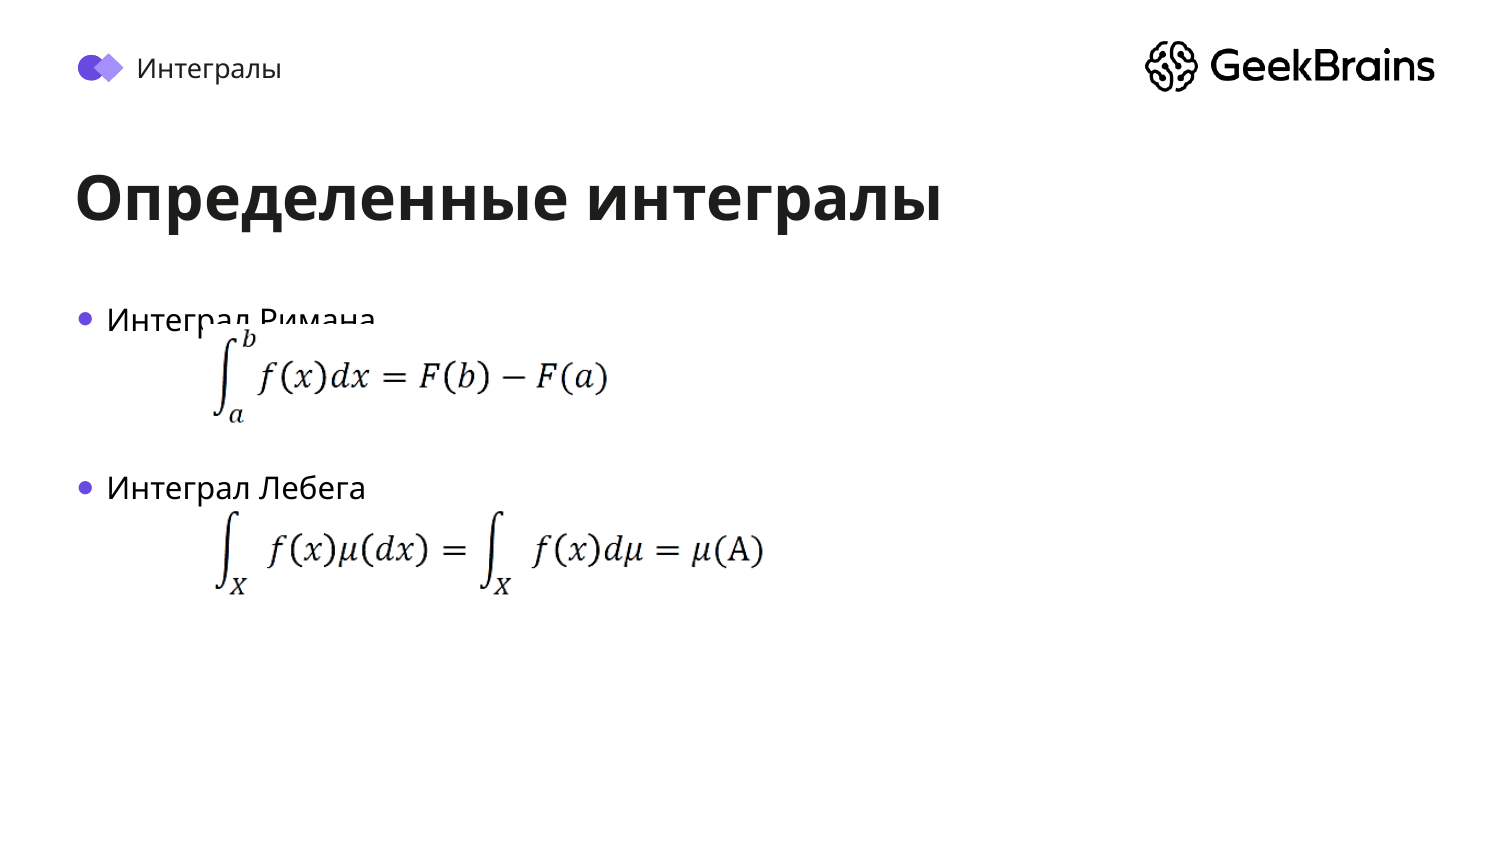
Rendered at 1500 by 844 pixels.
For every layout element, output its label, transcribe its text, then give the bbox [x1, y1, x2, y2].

title Определенные интегралы [74, 168, 1241, 243]
text_box Интеграл Римана. Интеграл Лебега [77, 267, 1189, 739]
text_box [78, 54, 102, 81]
text_box [93, 53, 124, 82]
picture [1145, 39, 1435, 93]
picture [202, 323, 621, 427]
picture [208, 501, 773, 605]
title Интегралы [134, 39, 812, 83]
